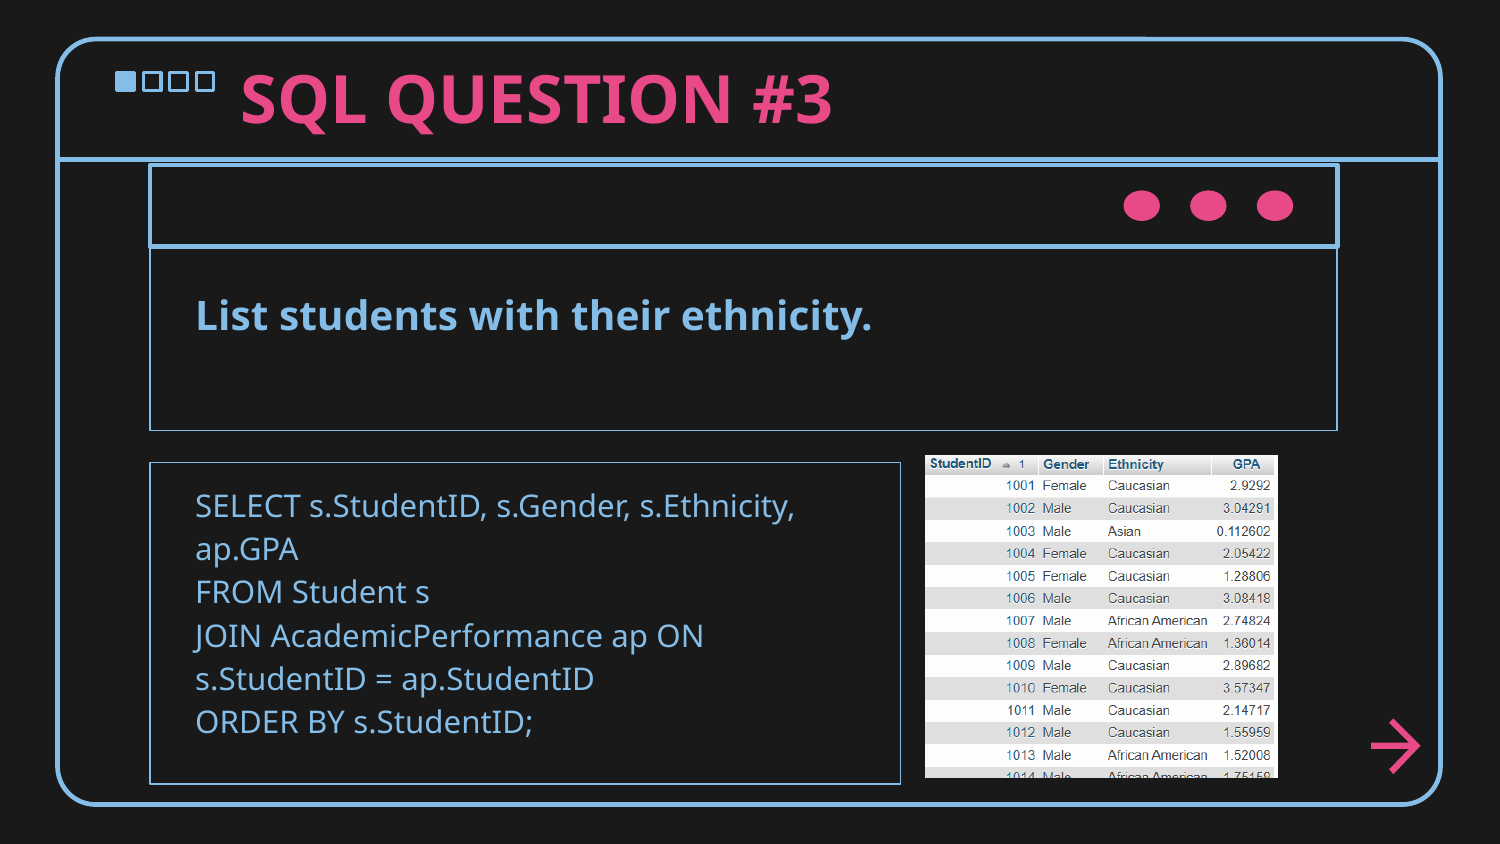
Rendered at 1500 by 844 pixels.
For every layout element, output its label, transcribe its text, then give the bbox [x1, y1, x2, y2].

title List students with their ethnicity. [148, 249, 1340, 433]
title SQL QUESTION #3 [223, 48, 1373, 146]
subtitle SELECT s.StudentID, s.Gender, s.Ethnicity, ap.GPA FROM Student s JOIN AcademicPerformance ap ON s.StudentID = ap.StudentID ORDER BY s.StudentID; [148, 460, 903, 787]
picture [925, 455, 1279, 779]
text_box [149, 164, 1338, 247]
text_box [1371, 718, 1421, 775]
